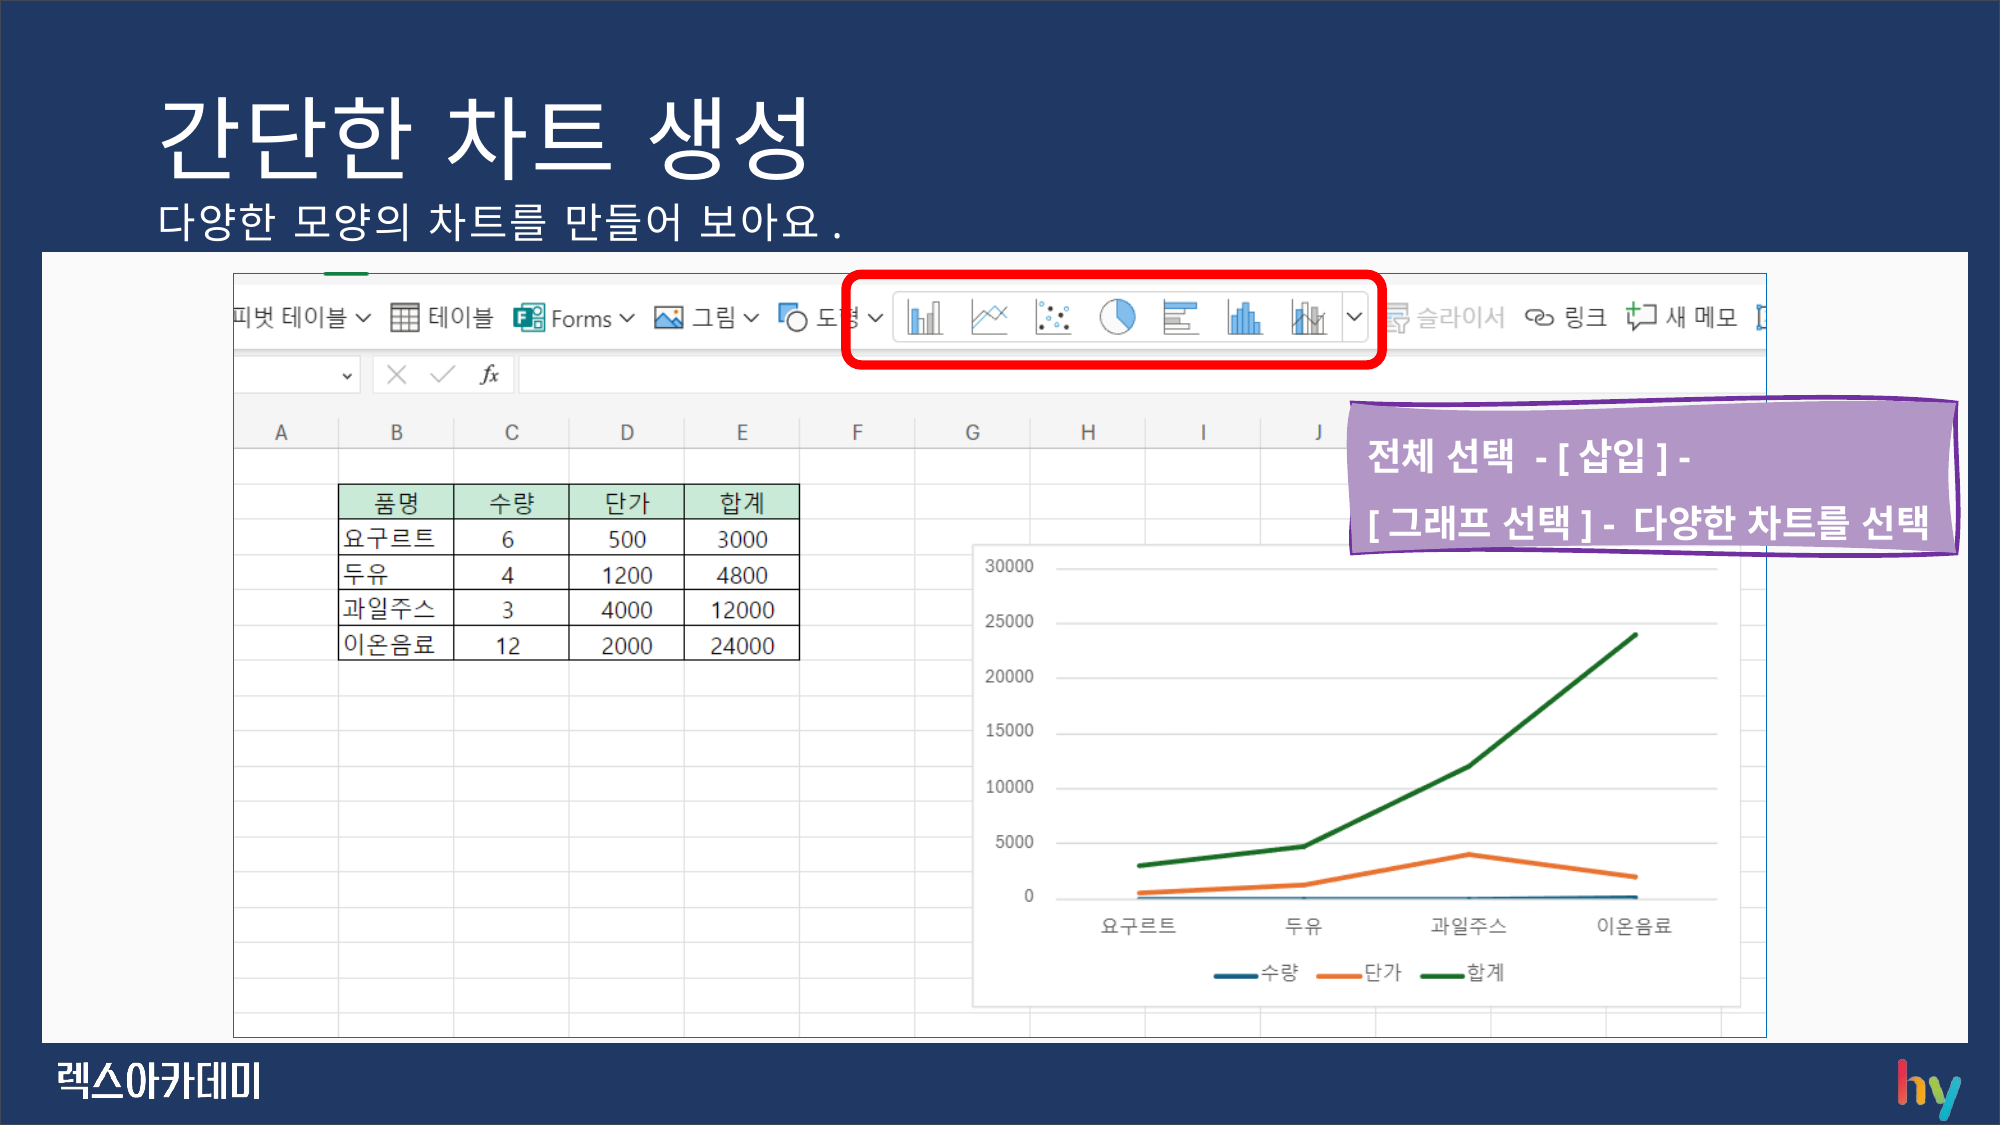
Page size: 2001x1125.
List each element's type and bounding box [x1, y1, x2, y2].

text_box [0, 0, 2000, 1125]
picture [233, 272, 1767, 1038]
